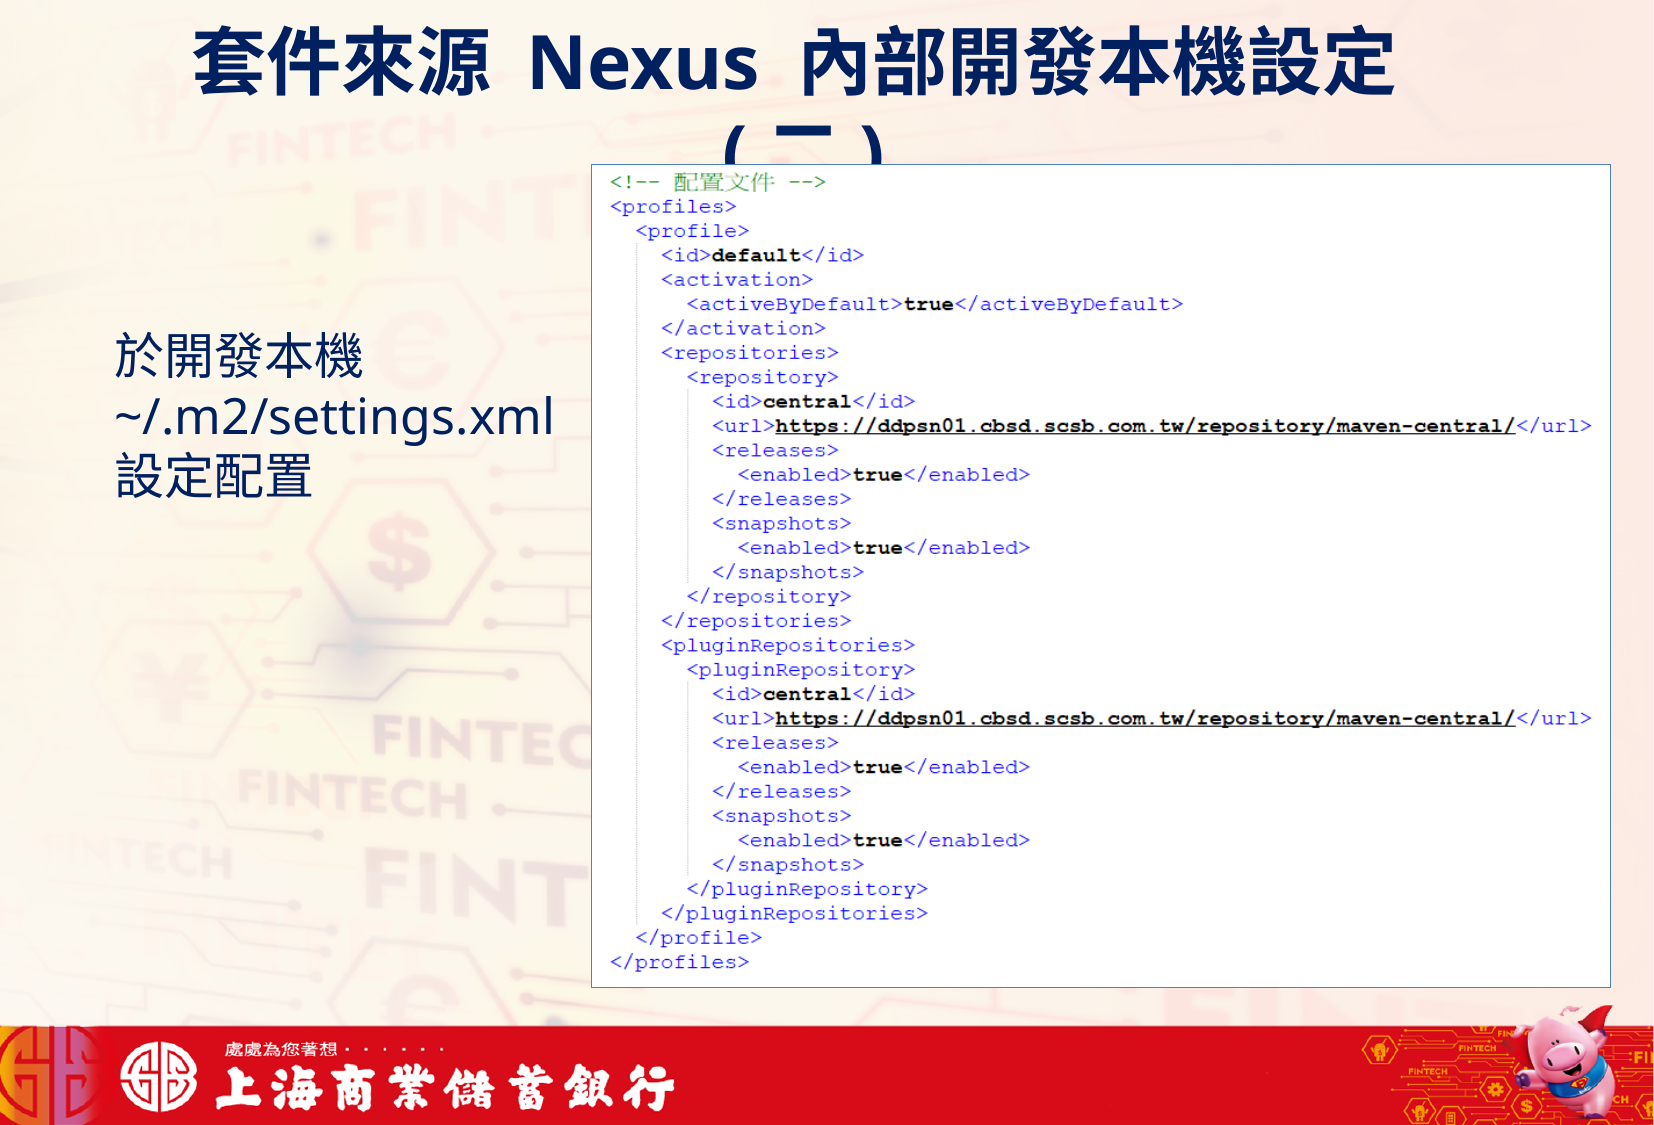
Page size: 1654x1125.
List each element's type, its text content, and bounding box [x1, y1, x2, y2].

picture [0, 0, 1654, 1125]
title 套件來源 Nexus 內部開發本機設定(二) [125, 45, 1482, 165]
text_box 於開發本機 ~/.m2/settings.xml 設定配置 [97, 268, 591, 561]
